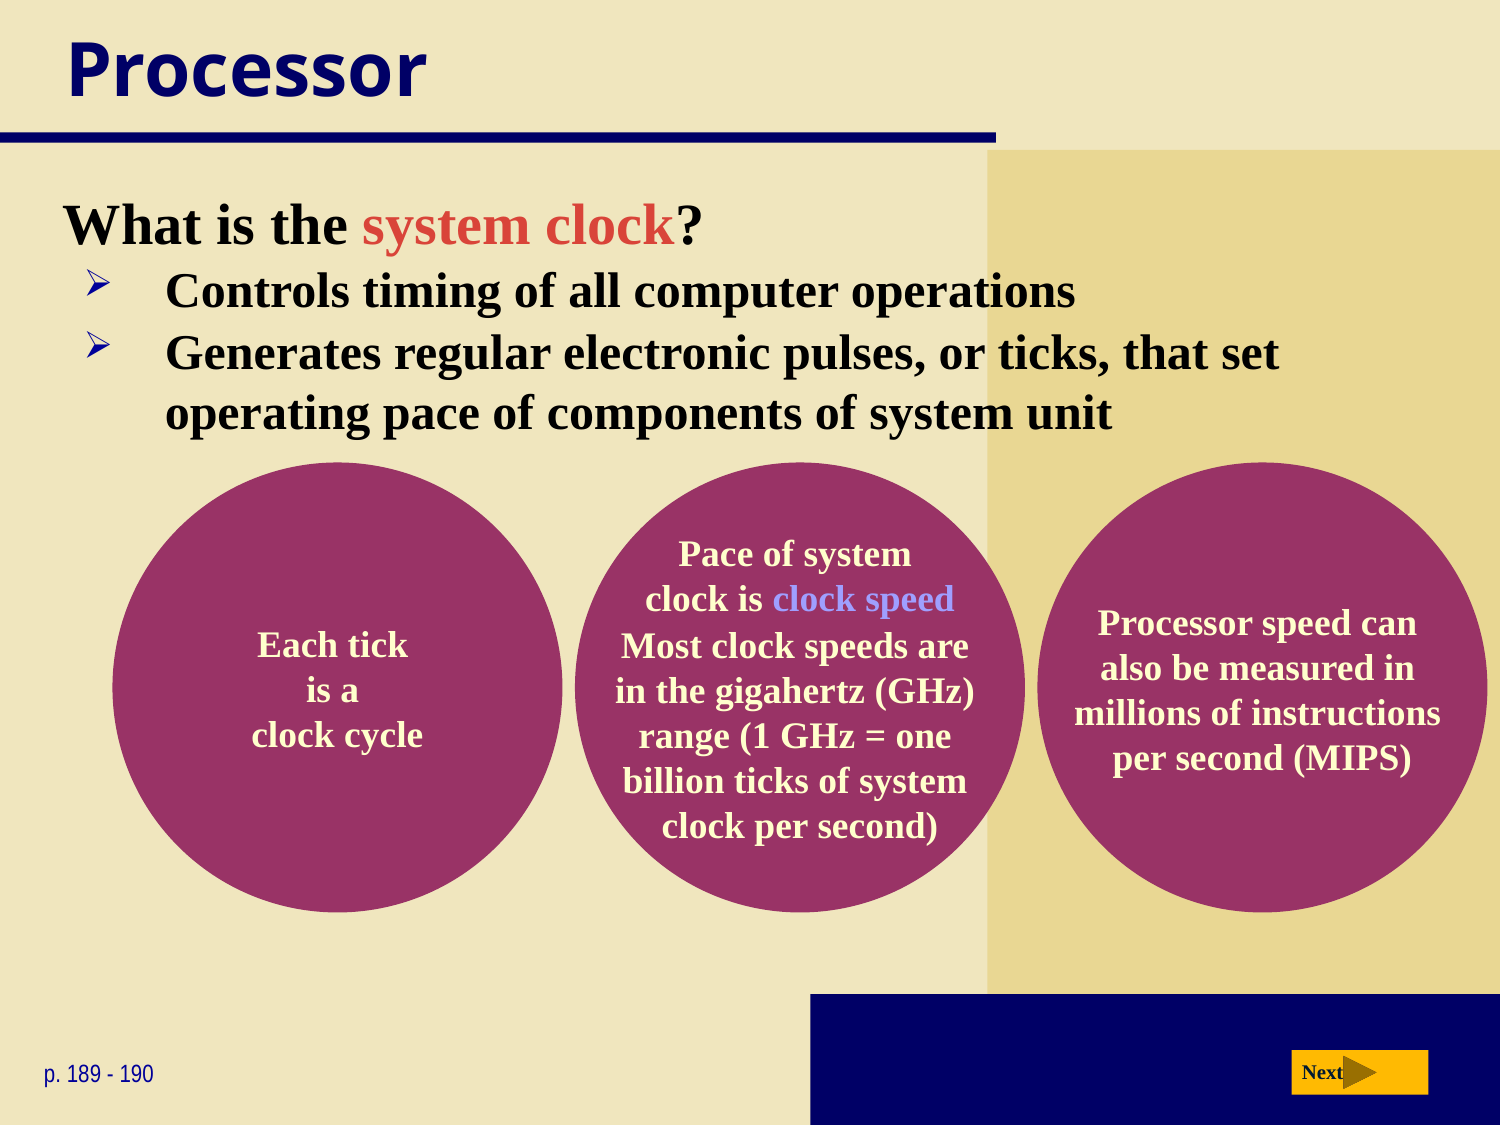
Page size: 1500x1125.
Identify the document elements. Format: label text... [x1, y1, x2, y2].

text_box Pace of system clock is clock speed Most clock speeds are in the gigahertz (GHz) range (1 GHz = one billion ticks of system clock per second) [574, 559, 1025, 913]
text_box p. 189 - 190 [29, 1050, 284, 1095]
text_box Controls timing of all computer operations Generates regular electronic pulses, or ticks, that set operating pace of components of system unit [49, 249, 1459, 559]
title Processor [49, 0, 1459, 133]
text_box Processor speed can also be measured in millions of instructions per second (MIPS) [1037, 559, 1488, 913]
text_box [1286, 1049, 1429, 1095]
list What is the system clock? [47, 178, 1457, 276]
text_box Each tick is a clock cycle [112, 559, 563, 913]
